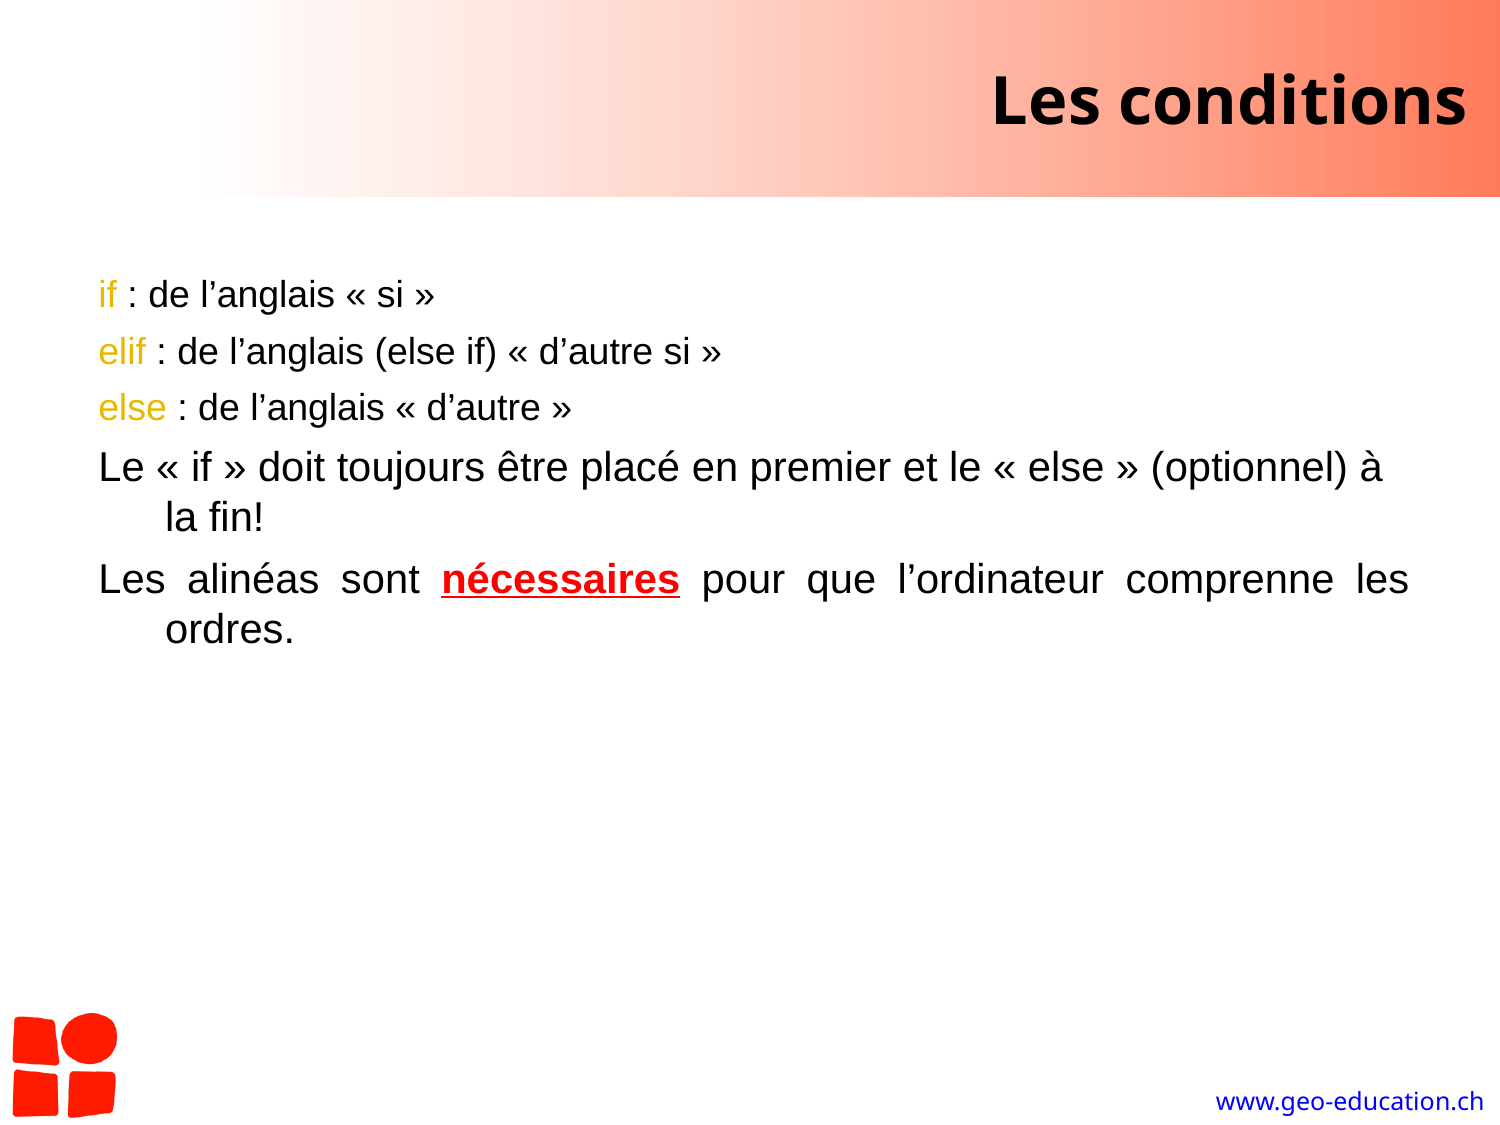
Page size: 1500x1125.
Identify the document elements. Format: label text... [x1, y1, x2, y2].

text_box if : de l’anglais « si » elif : de l’anglais (else if) « d’autre si » else : de l’anglais « d’autre » Le « if » doit toujours être placé en premier et le « else » (optionnel) à la fin! Les alinéas sont nécessaires pour que l’ordinateur comprenne les ordres. [74, 262, 1425, 1005]
picture [12, 1013, 117, 1118]
title Les conditions [196, 0, 1500, 197]
